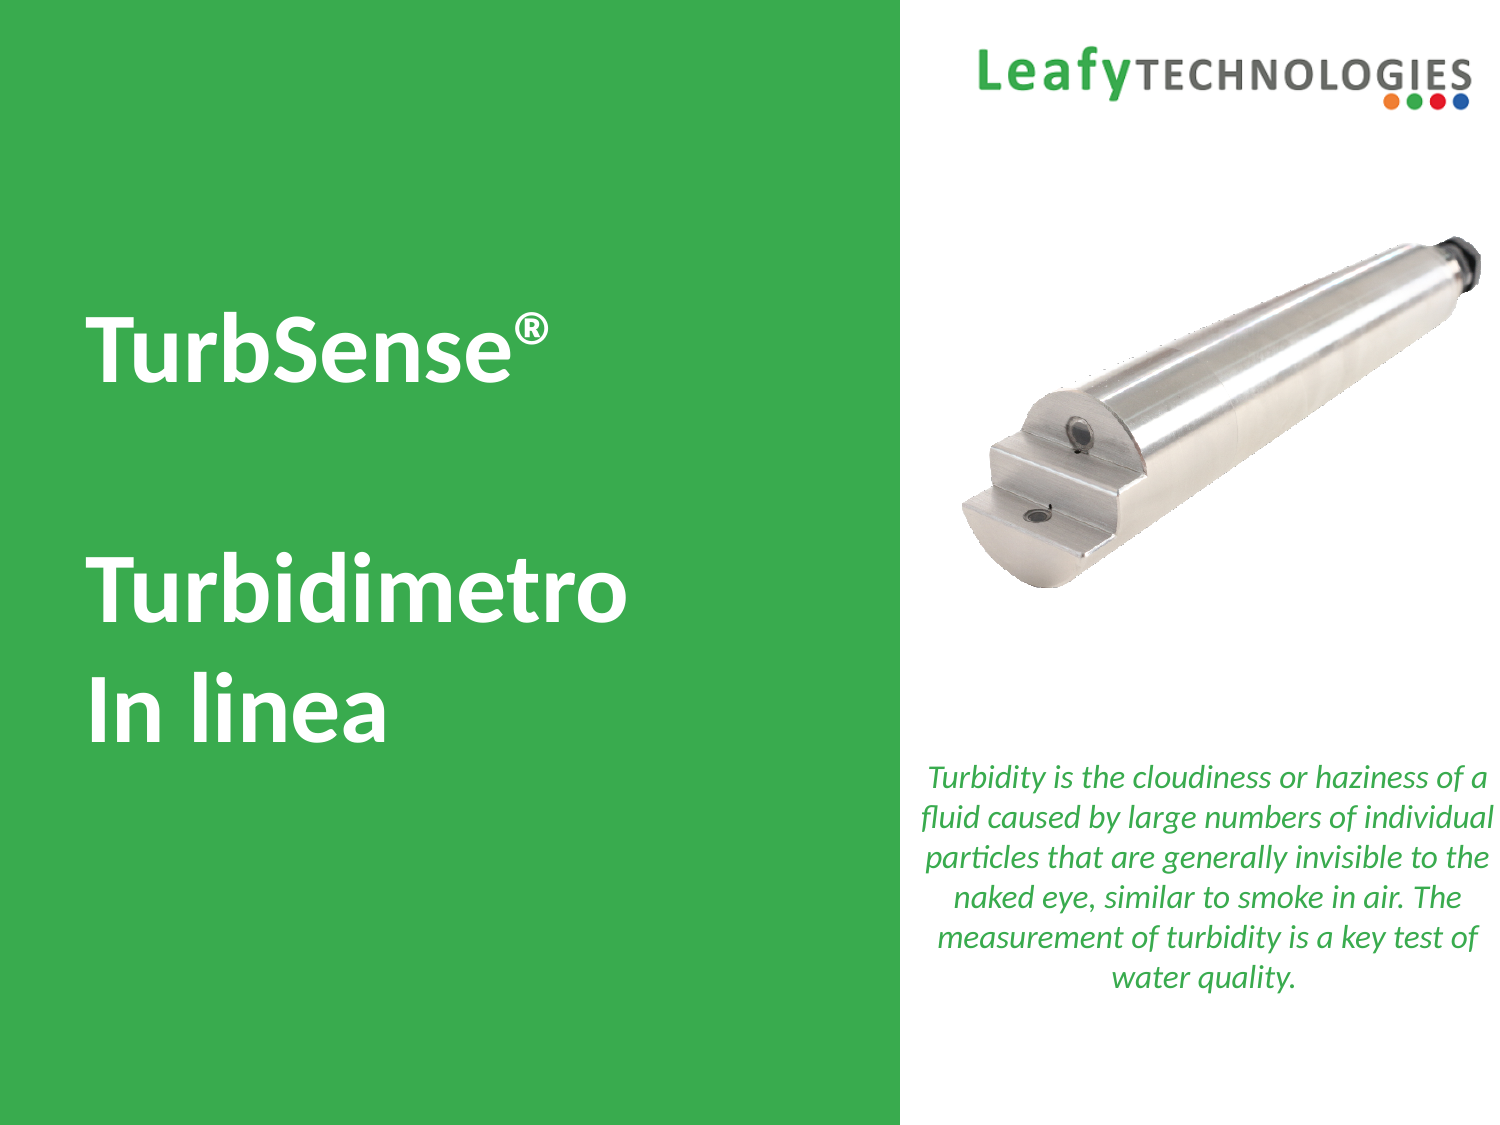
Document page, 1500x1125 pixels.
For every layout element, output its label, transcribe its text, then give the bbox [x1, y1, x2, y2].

text_box Turbidity is the cloudiness or haziness of a fluid caused by large numbers of individual particles that are generally invisible to the naked eye, similar to smoke in air. The measurement of turbidity is a key test of water quality. [902, 748, 1500, 1003]
picture [975, 37, 1476, 112]
text_box TurbSense® Turbidimetro In linea [70, 274, 645, 1010]
text_box [0, 0, 902, 1125]
picture [962, 236, 1481, 588]
